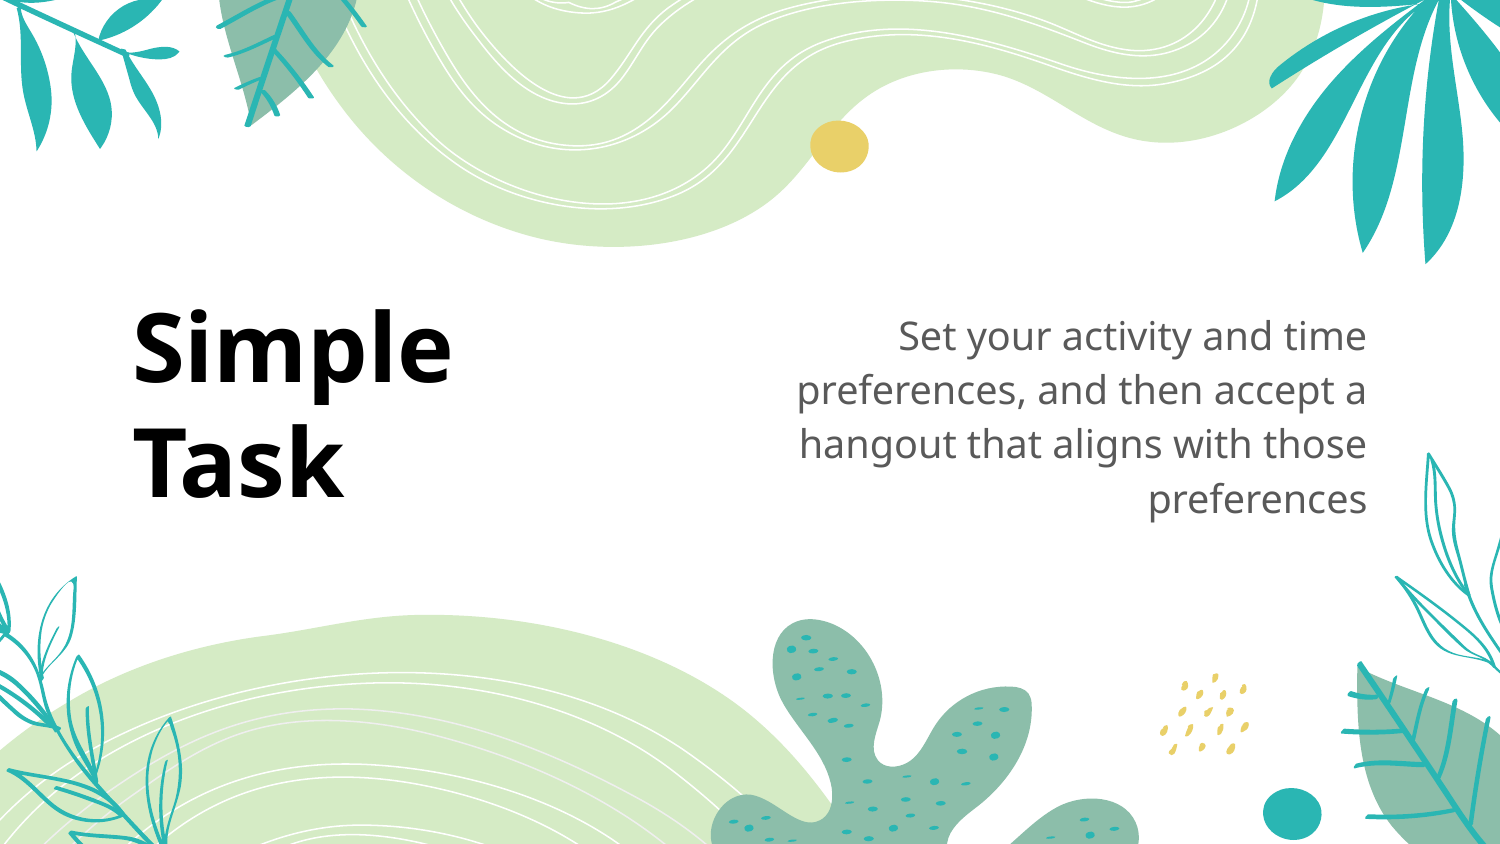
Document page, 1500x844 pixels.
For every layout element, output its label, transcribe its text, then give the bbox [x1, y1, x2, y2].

title Simple Task [117, 288, 628, 532]
subtitle Set your activity and time preferences, and then accept a hangout that aligns with those preferences [750, 288, 1383, 532]
